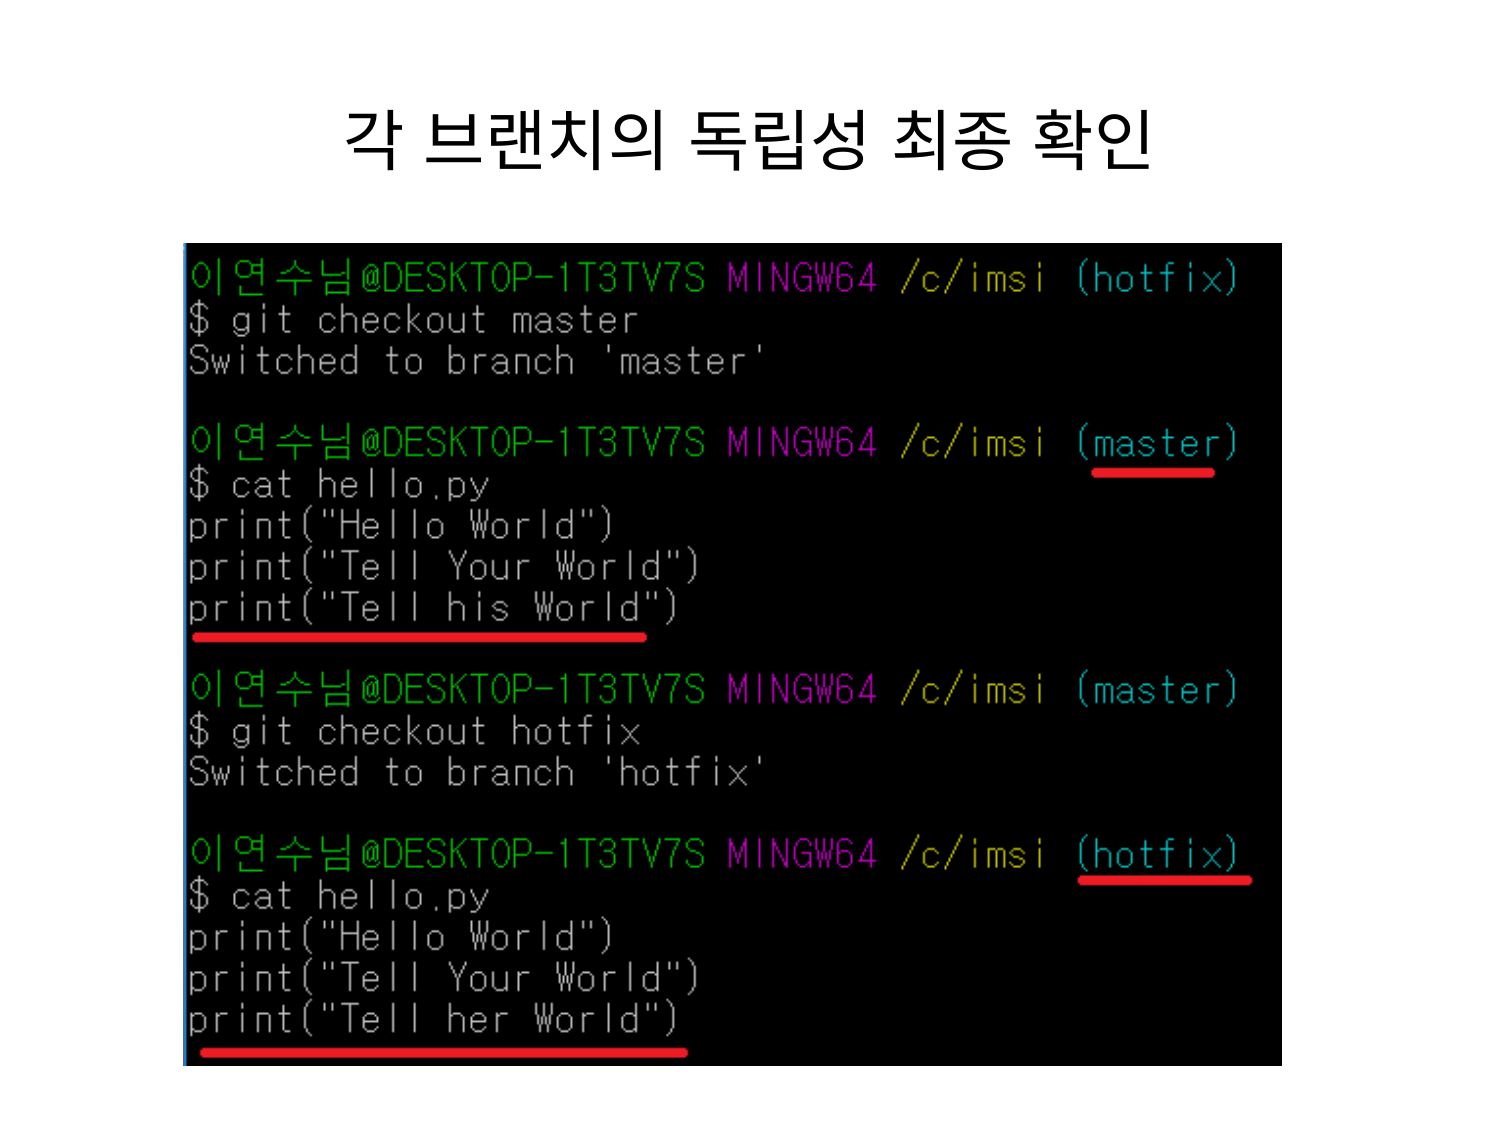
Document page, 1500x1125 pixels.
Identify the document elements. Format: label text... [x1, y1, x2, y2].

picture [182, 243, 1282, 1067]
title 각 브랜치의 독립성 최종 확인 [75, 45, 1425, 233]
